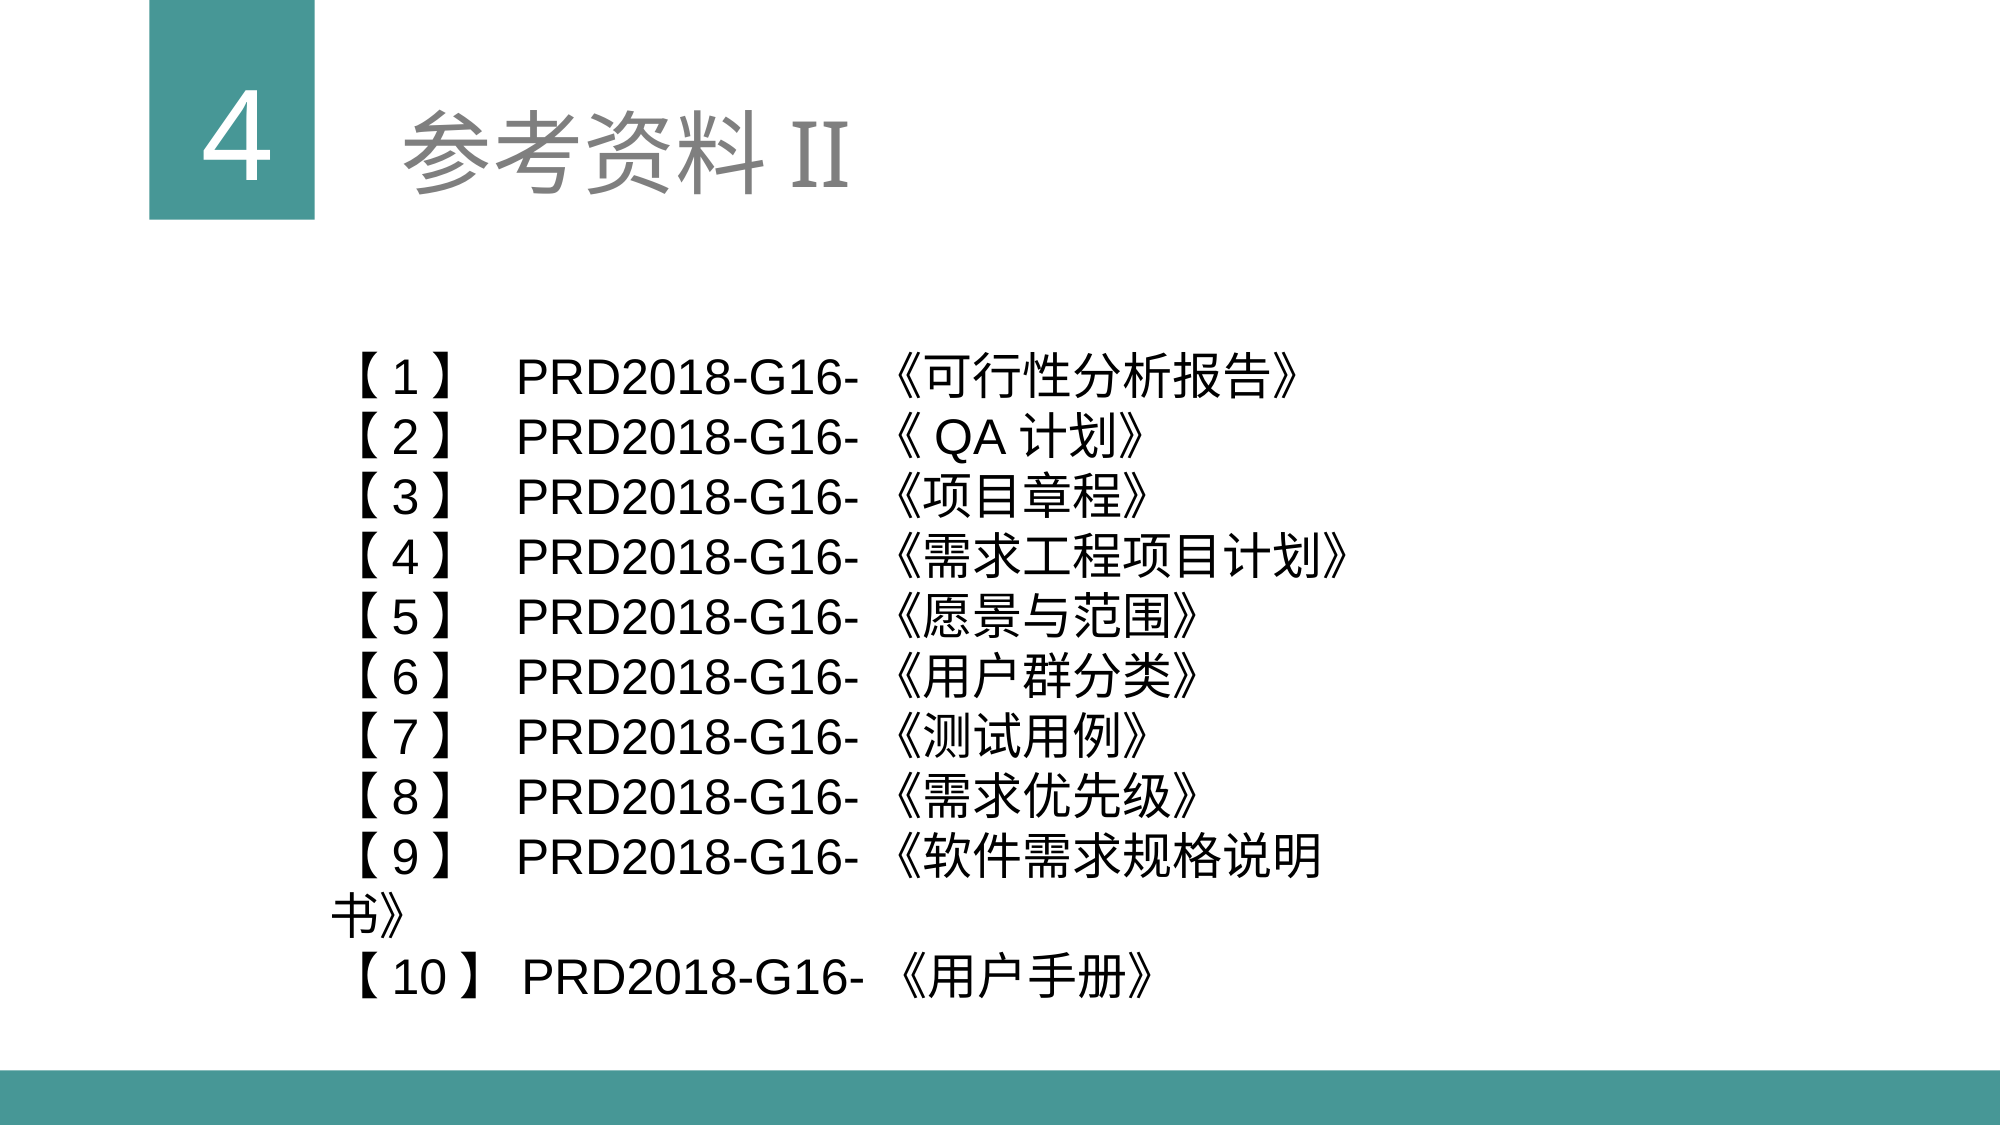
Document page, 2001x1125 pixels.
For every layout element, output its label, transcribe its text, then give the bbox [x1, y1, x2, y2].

text_box [0, 1070, 2000, 1125]
text_box 参考资料II [385, 88, 1426, 214]
text_box [149, 0, 315, 220]
text_box 4 [154, 48, 320, 213]
text_box 【1】 PRD2018-G16-《可行性分析报告》 【2】 PRD2018-G16-《QA计划》 【3】 PRD2018-G16-《项目章程》 【4】 PRD2018-G16-《需求工程项目计划》 【5】 PRD2018-G16-《愿景与范围》 【6】 PRD2018-G16-《用户群分类》 【7】 PRD2018-G16-《测试用例》 【8】 PRD2018-G16-《需求优先级》 【9】 PRD2018-G16-《软件需求规格说明书》 【10】PRD2018-G16-《用户手册》 [314, 336, 1426, 1072]
